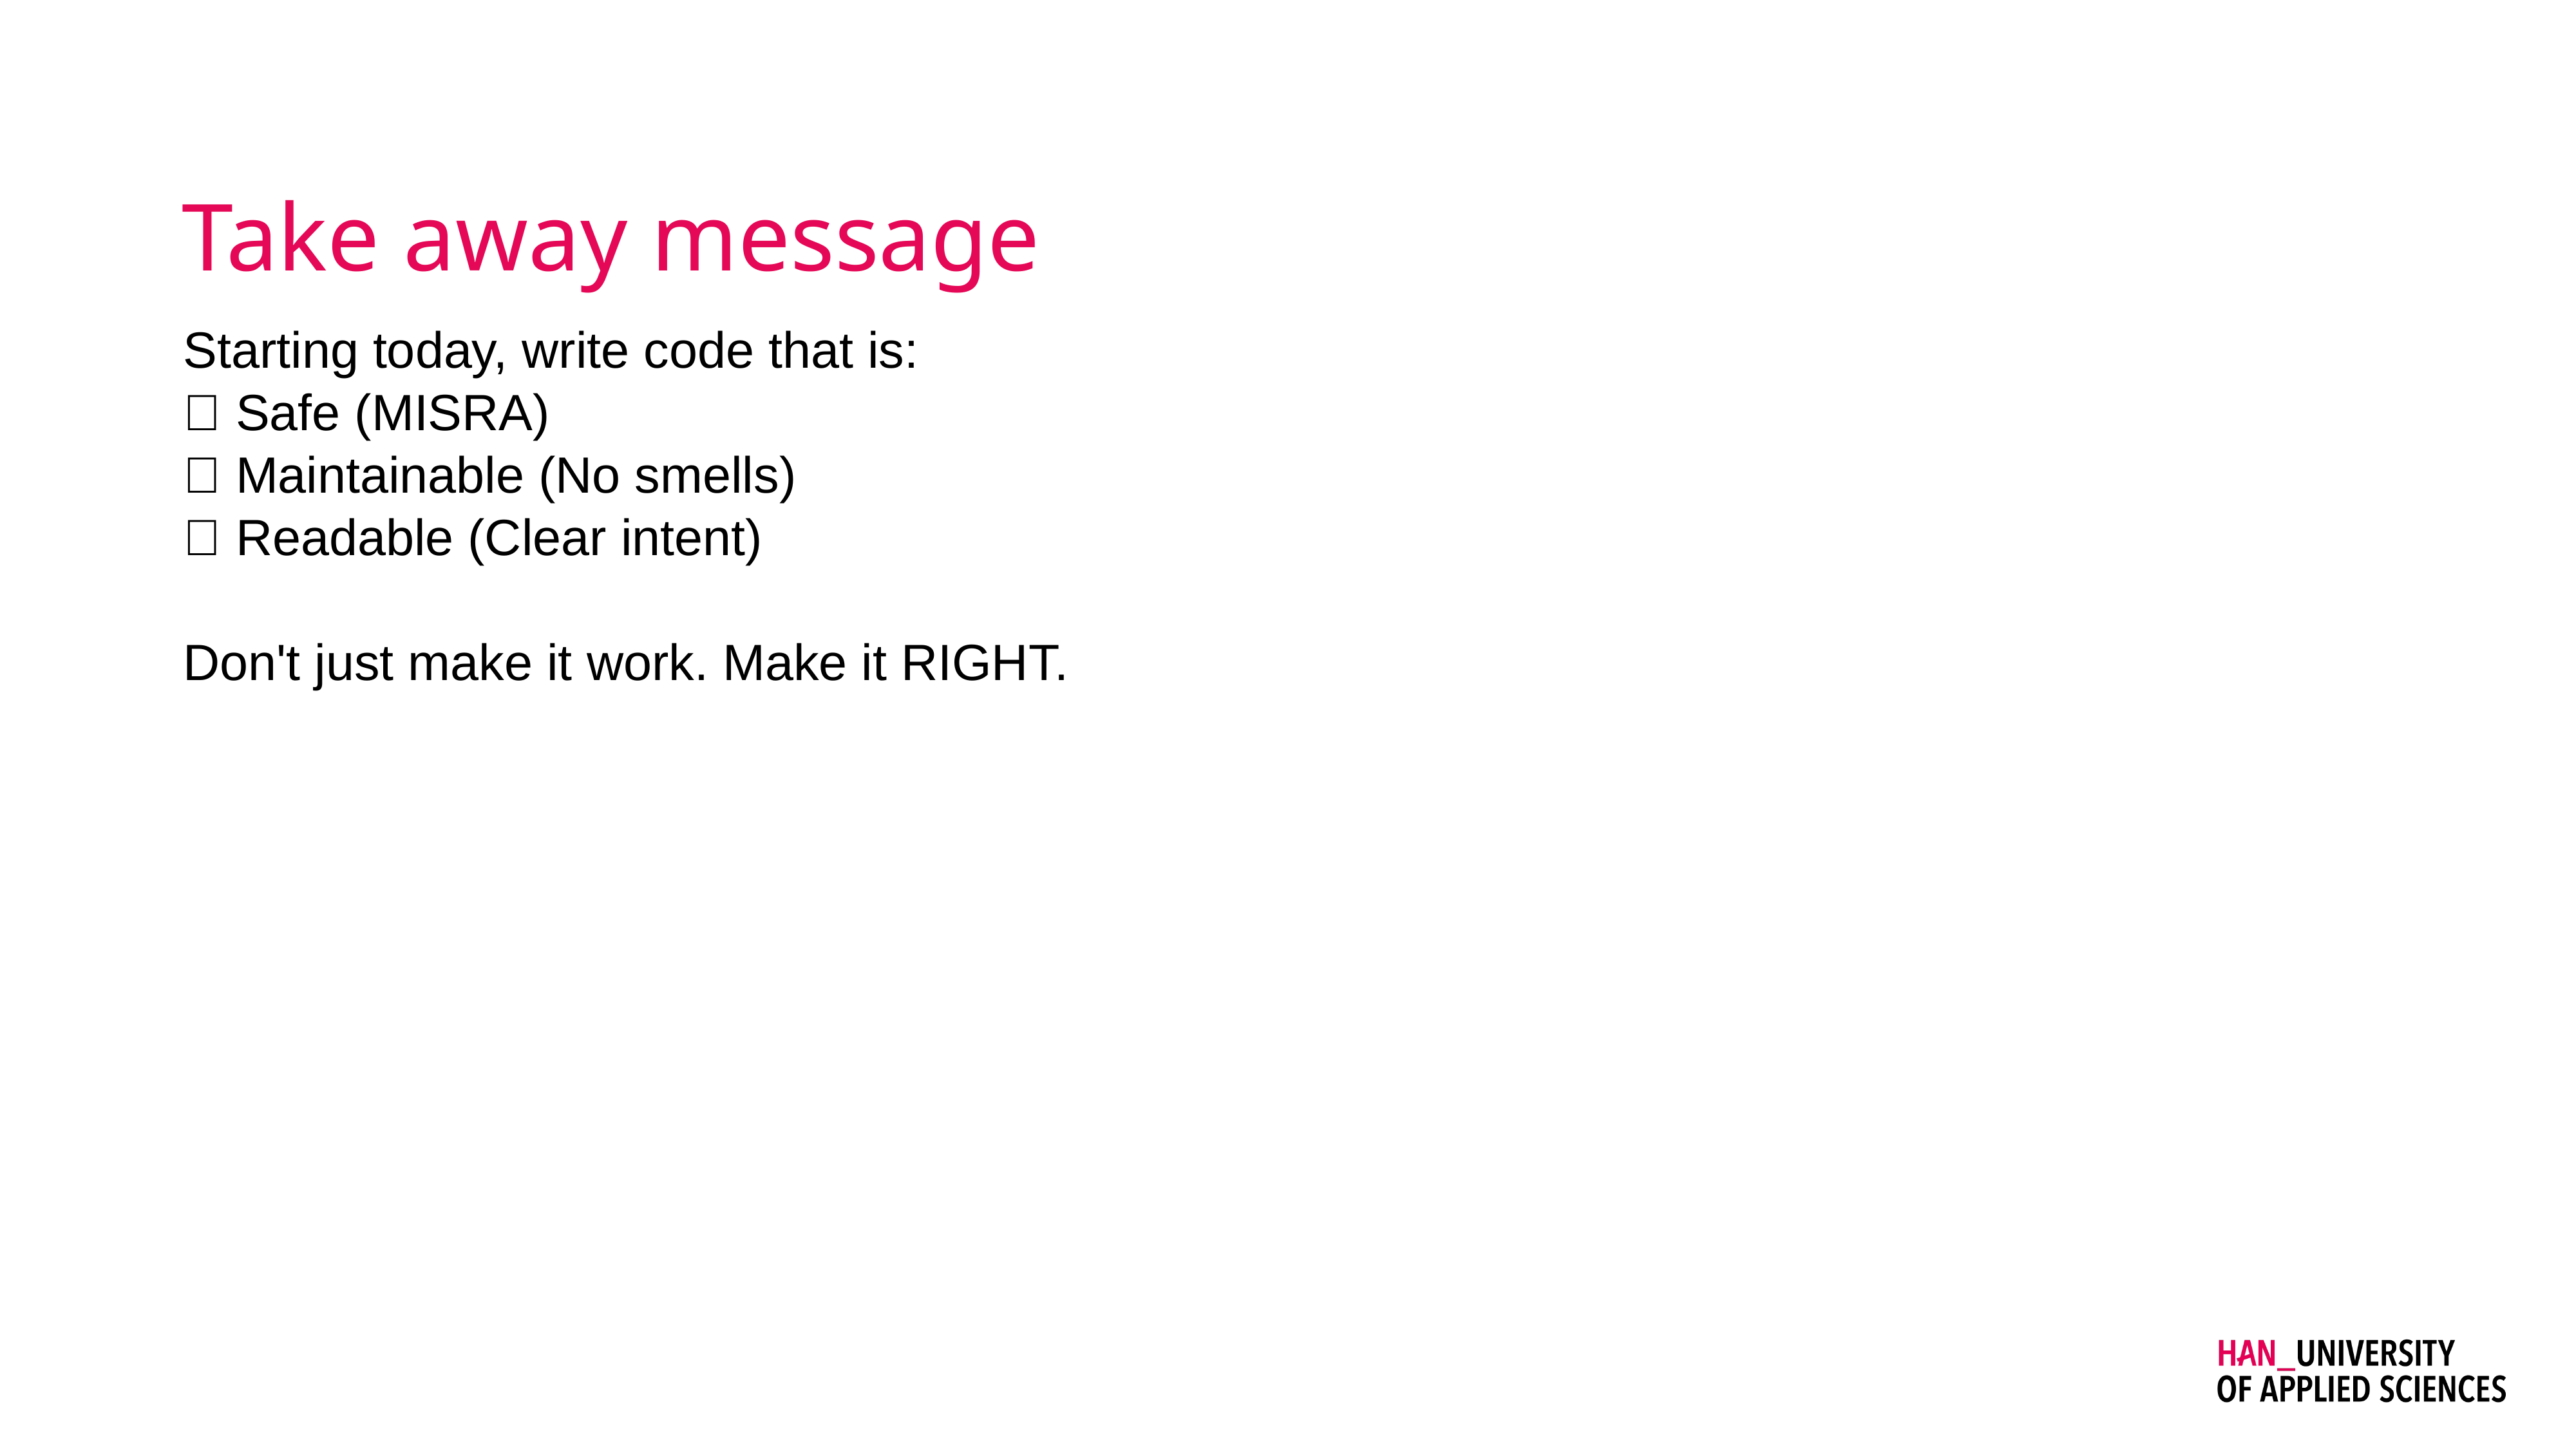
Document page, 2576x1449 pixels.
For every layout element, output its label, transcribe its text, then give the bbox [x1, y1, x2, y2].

picture [2209, 1313, 2540, 1449]
list Starting today, write code that is: ✅ Safe (MISRA) ✅ Maintainable (No smells) ✅ Readable (Clear intent) Don't just make it work. Make it RIGHT. [178, 324, 2401, 1307]
title Take away message [176, 77, 2400, 296]
